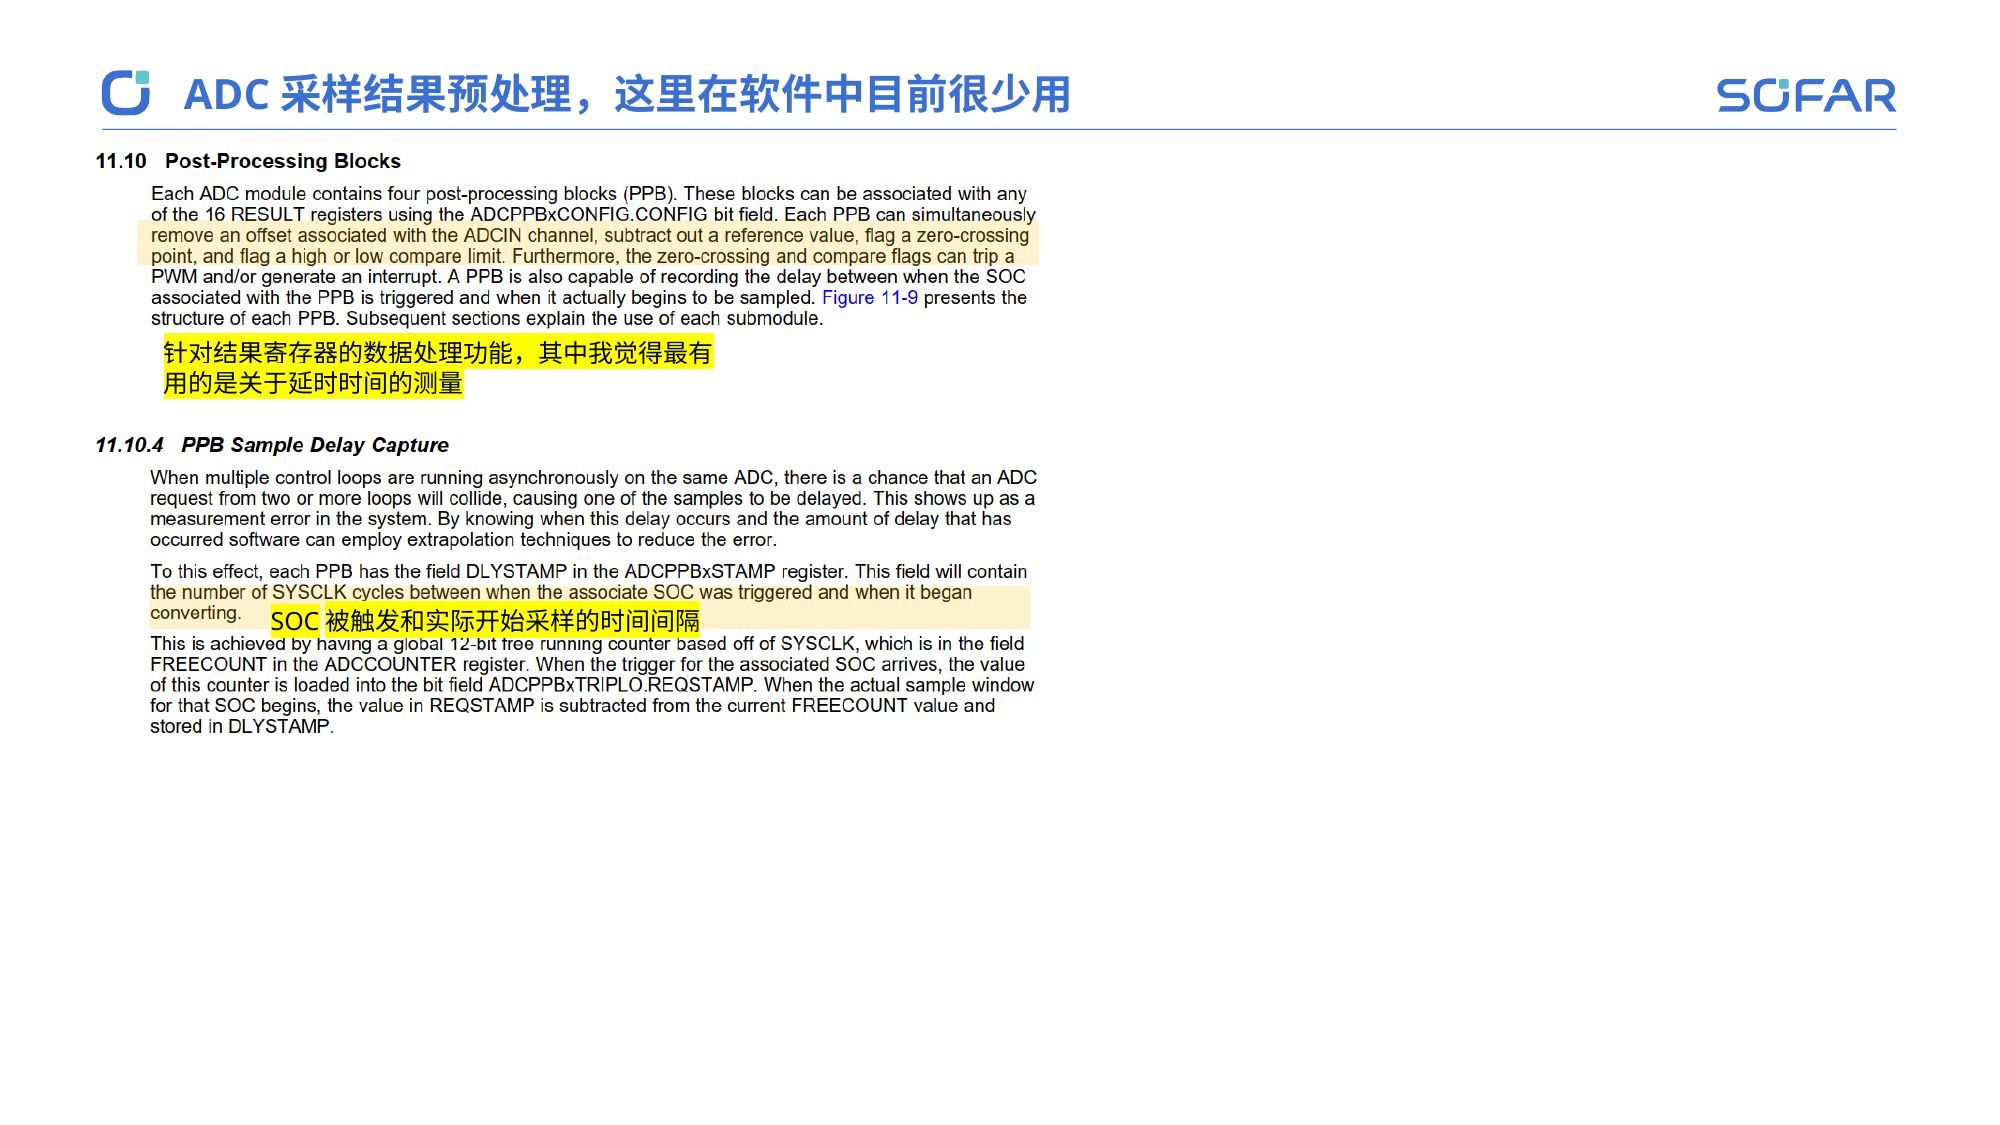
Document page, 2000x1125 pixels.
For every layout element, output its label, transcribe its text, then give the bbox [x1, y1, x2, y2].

picture [89, 431, 1040, 737]
text_box 针对结果寄存器的数据处理功能，其中我觉得最有用的是关于延时时间的测量 [149, 337, 752, 368]
picture [89, 148, 1040, 329]
list ADC采样结果预处理，这里在软件中目前很少用 [169, 60, 1110, 113]
picture [102, 78, 1897, 130]
